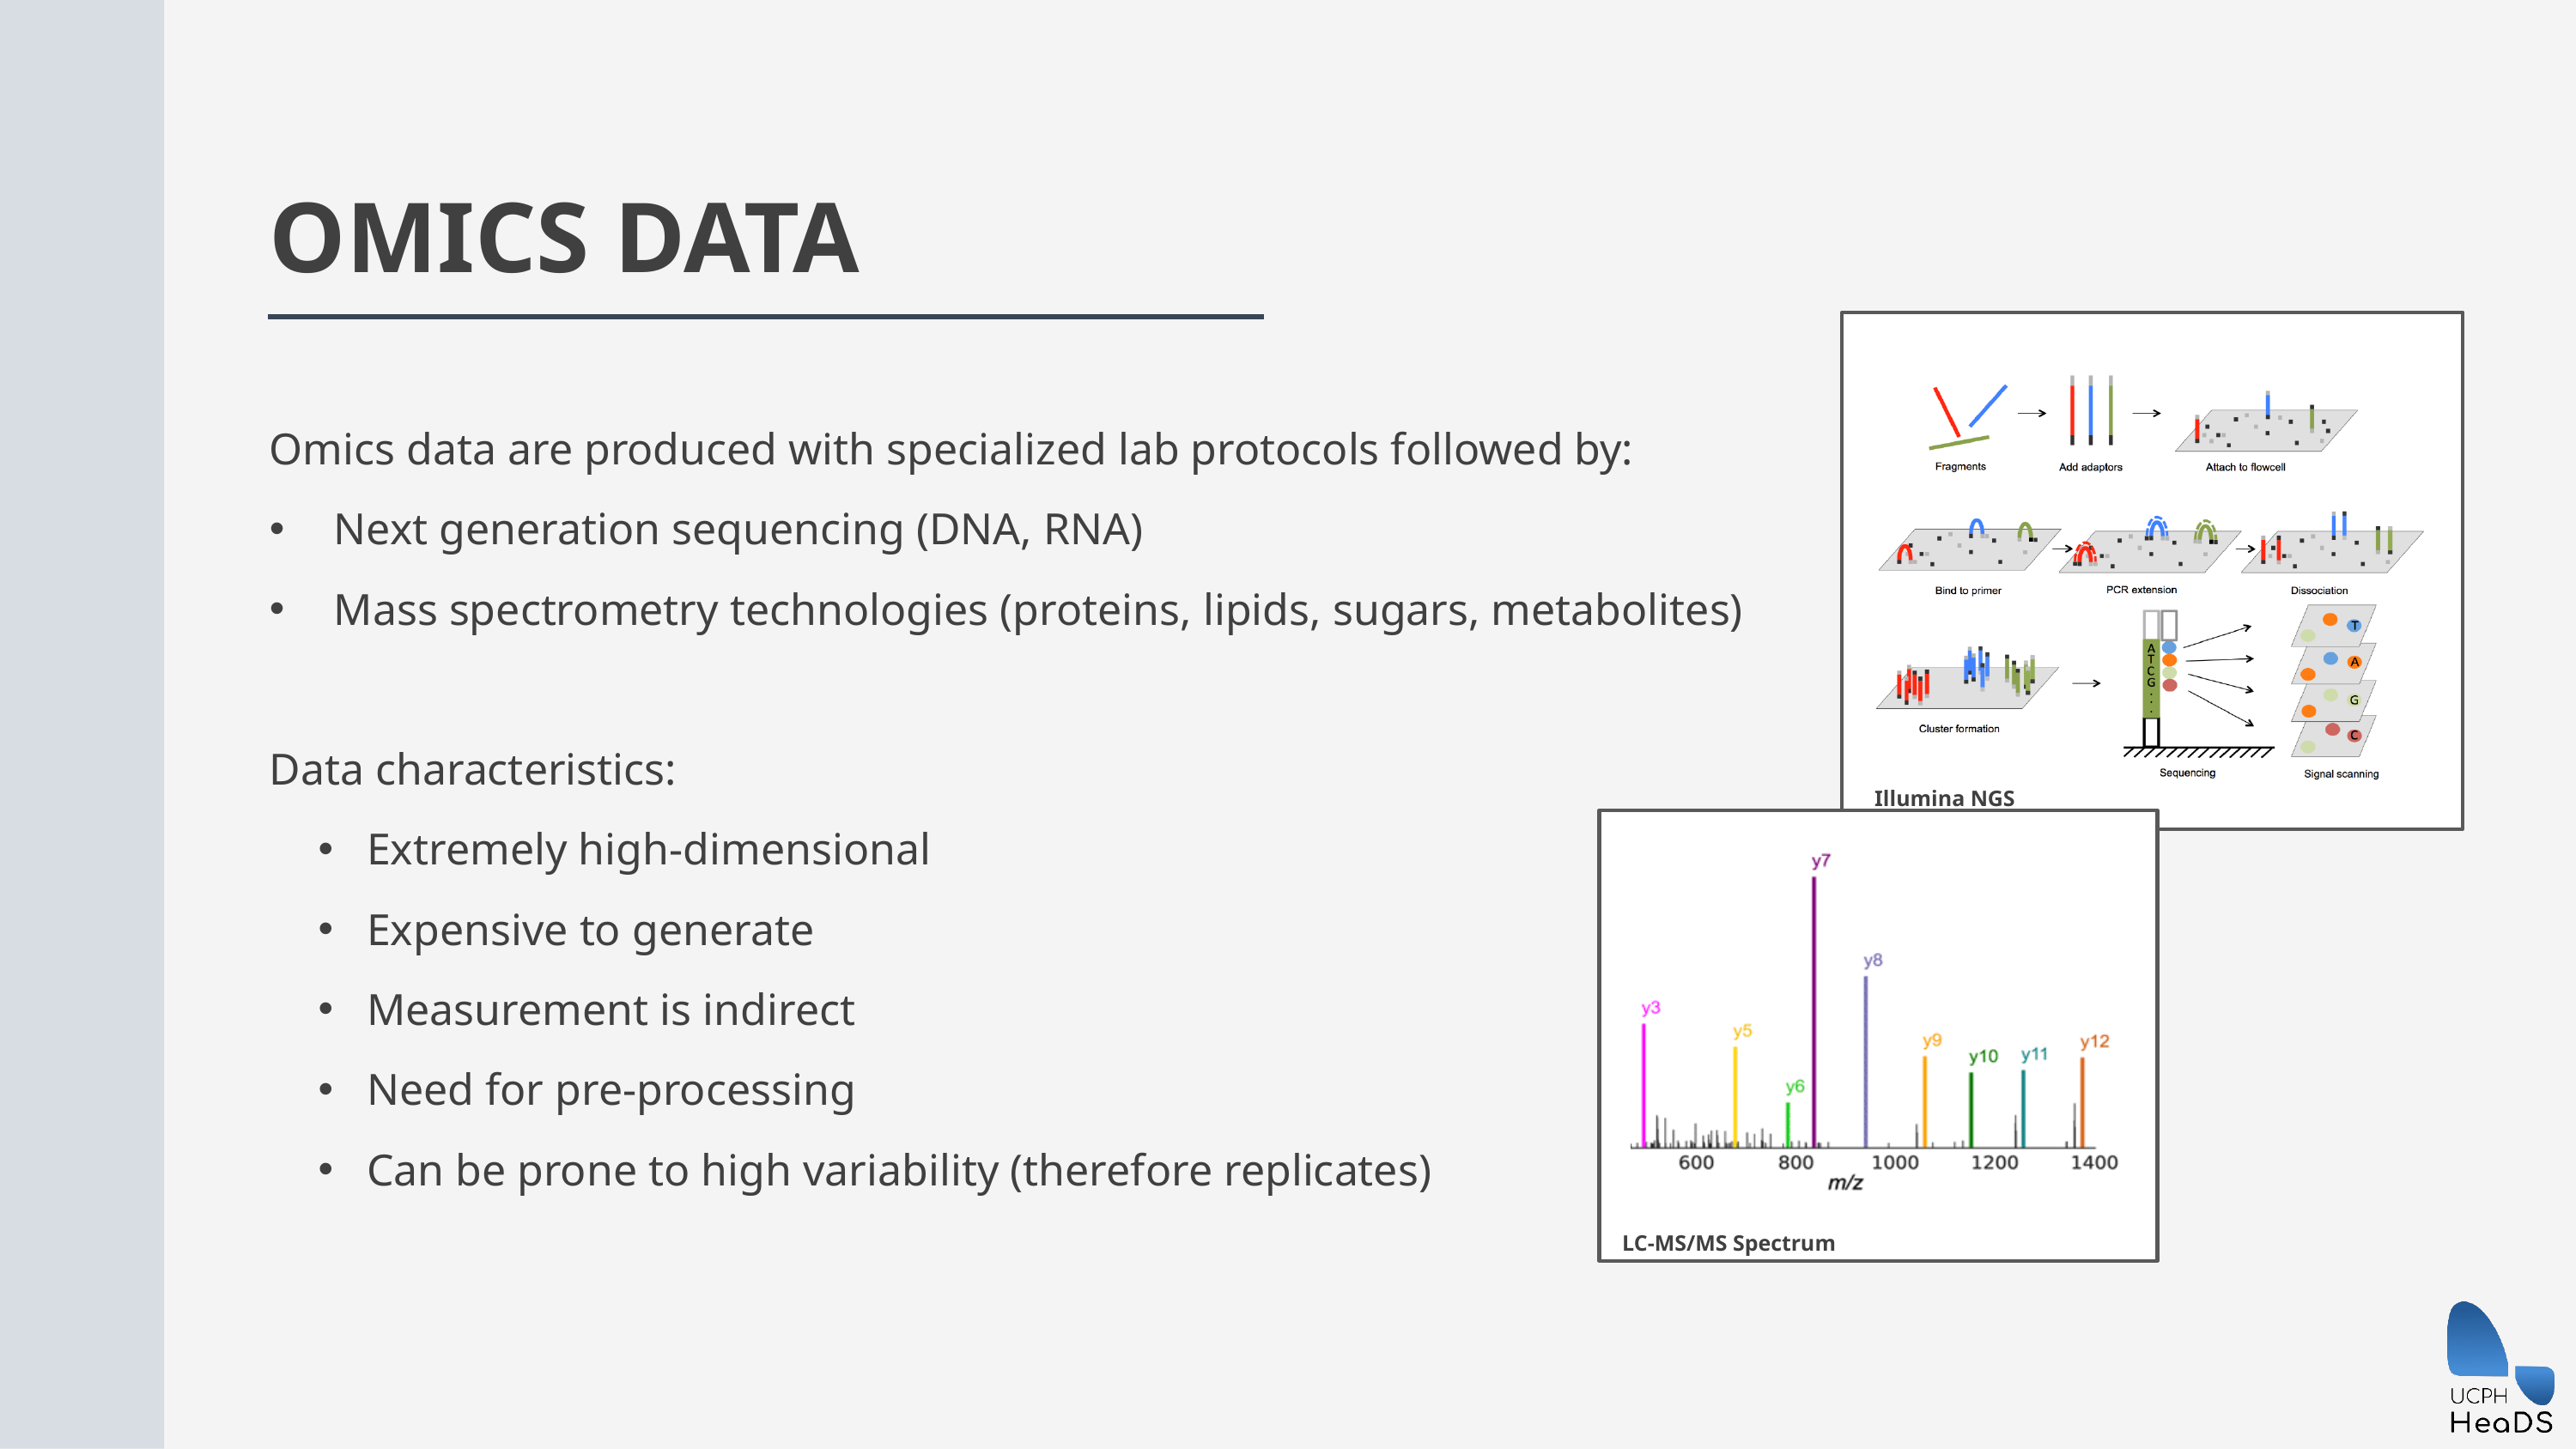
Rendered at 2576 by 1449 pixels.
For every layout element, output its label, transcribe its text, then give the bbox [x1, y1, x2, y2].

picture [2446, 1301, 2555, 1433]
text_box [0, 0, 165, 1449]
text_box OMICS DATA [269, 152, 1032, 292]
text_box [1842, 312, 2464, 830]
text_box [1599, 809, 2158, 1261]
text_box Omics data are produced with specialized lab protocols followed by: Next generation sequencing (DNA, RNA) Mass spectrometry technologies (proteins, lipids, sugars, metabolites) Data characteristics: Extremely high-dimensional Expensive to generate Measurement is indirect Need for pre-processing Can be prone to high variability (therefore replicates) [269, 393, 1749, 1275]
